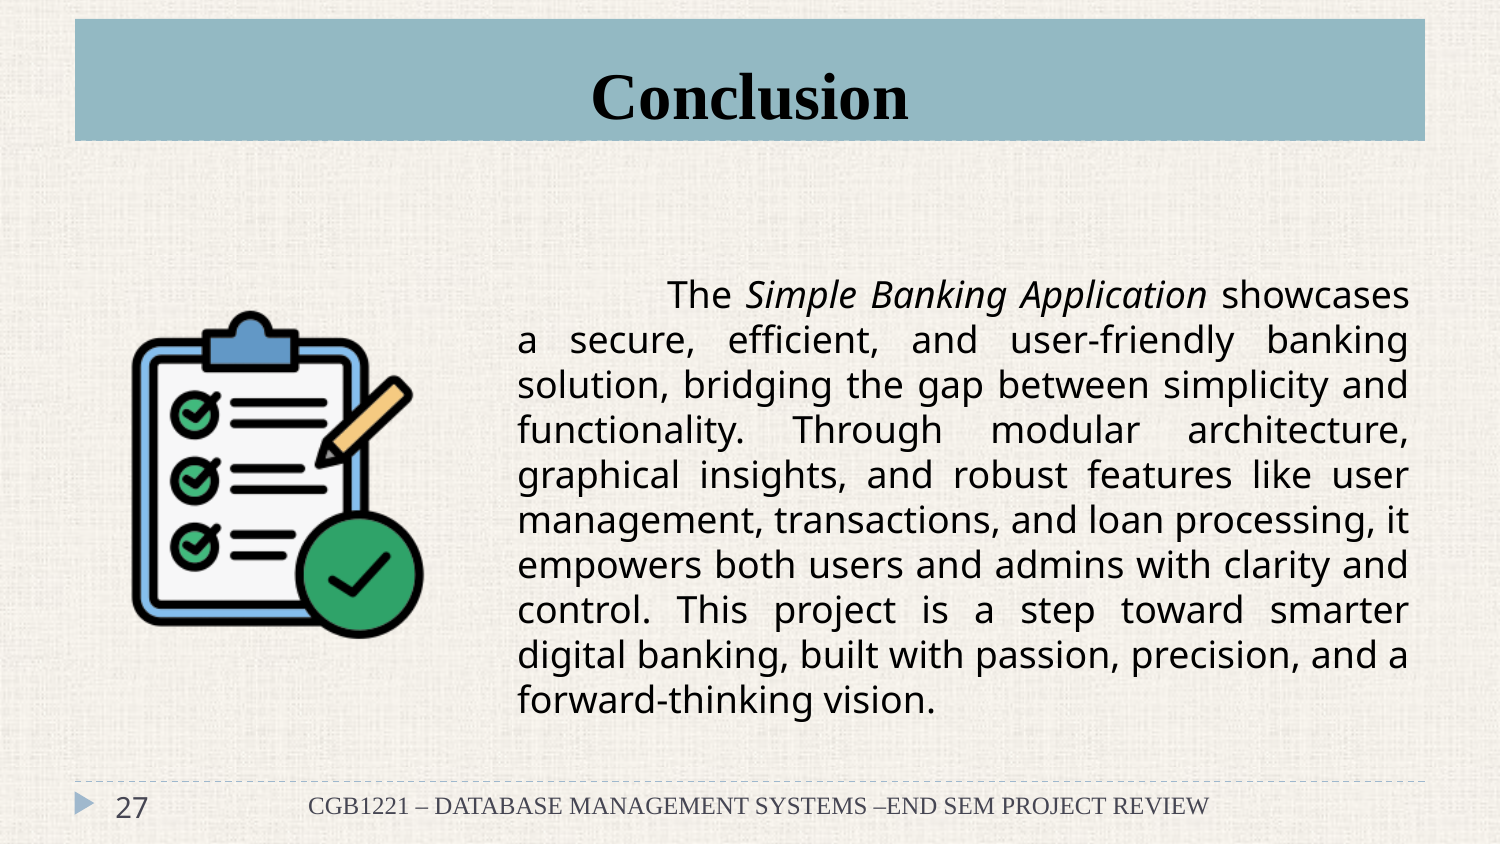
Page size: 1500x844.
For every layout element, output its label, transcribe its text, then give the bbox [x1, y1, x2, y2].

text_box The Simple Banking Application showcases a secure, efficient, and user-friendly banking solution, bridging the gap between simplicity and functionality. Through modular architecture, graphical insights, and robust features like user management, transactions, and loan processing, it empowers both users and admins with clarity and control. This project is a step toward smarter digital banking, built with passion, precision, and a forward-thinking vision. [502, 263, 1425, 728]
slide_number 27 [100, 782, 278, 827]
title Conclusion [75, 18, 1425, 141]
footer CGB1221 – DATABASE MANAGEMENT SYSTEMS –END SEM PROJECT REVIEW [278, 782, 1247, 844]
picture [103, 300, 453, 650]
